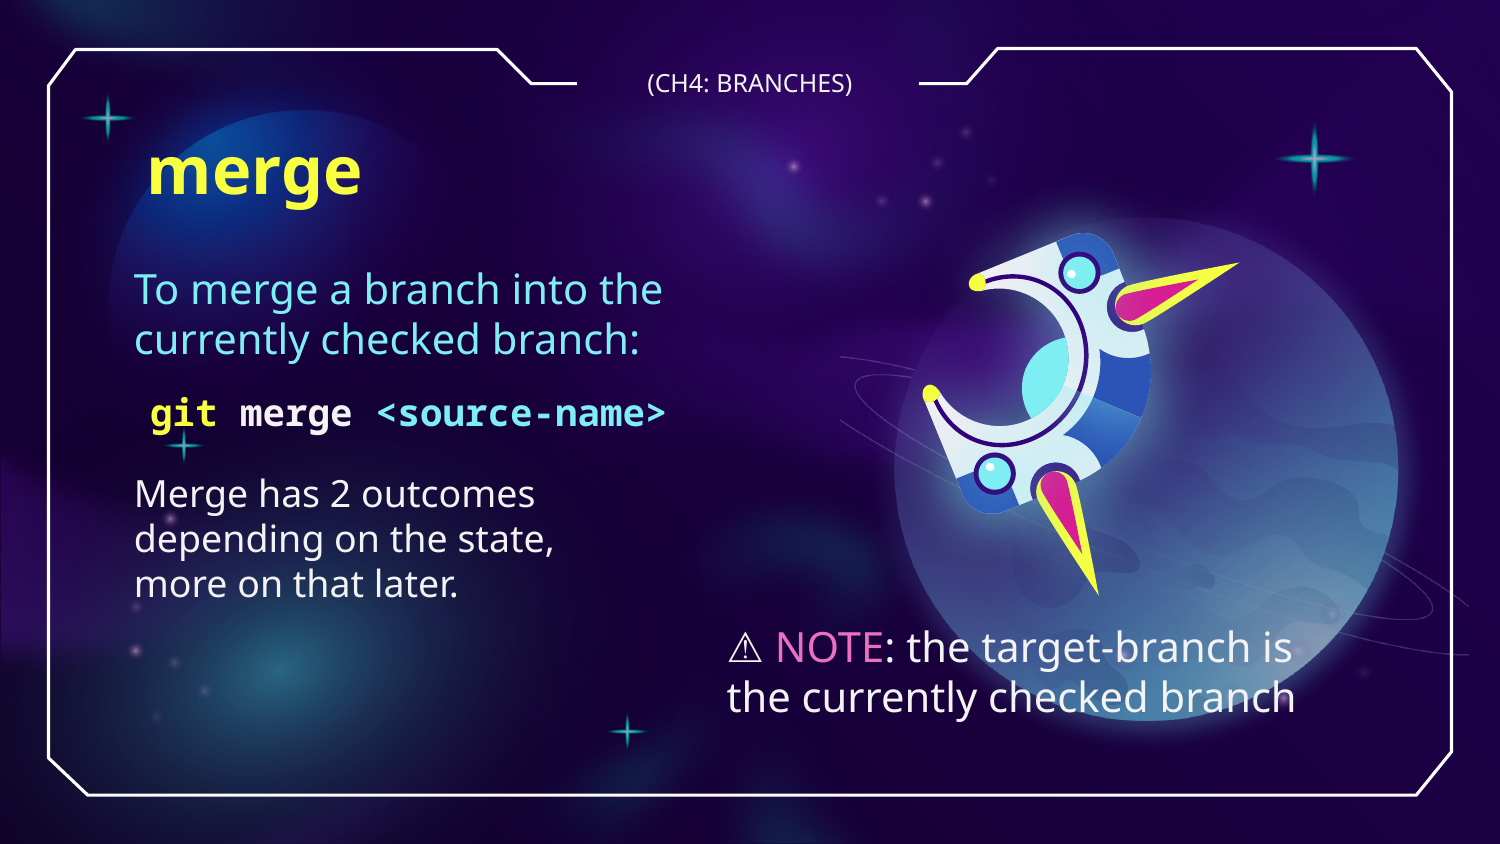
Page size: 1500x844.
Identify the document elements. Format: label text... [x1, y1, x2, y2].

text_box git merge <source-name> [135, 374, 779, 461]
text_box Merge has 2 outcomes depending on the state, more on that later. [119, 462, 647, 613]
subtitle (CH4: BRANCHES) [578, 52, 922, 248]
text_box merge [16, 112, 494, 197]
text_box To merge a branch into the currently checked branch: [119, 255, 723, 371]
text_box ⚠️ NOTE: the target-branch is the currently checked branch [711, 586, 1377, 756]
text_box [876, 260, 1239, 504]
picture [0, 0, 1500, 844]
